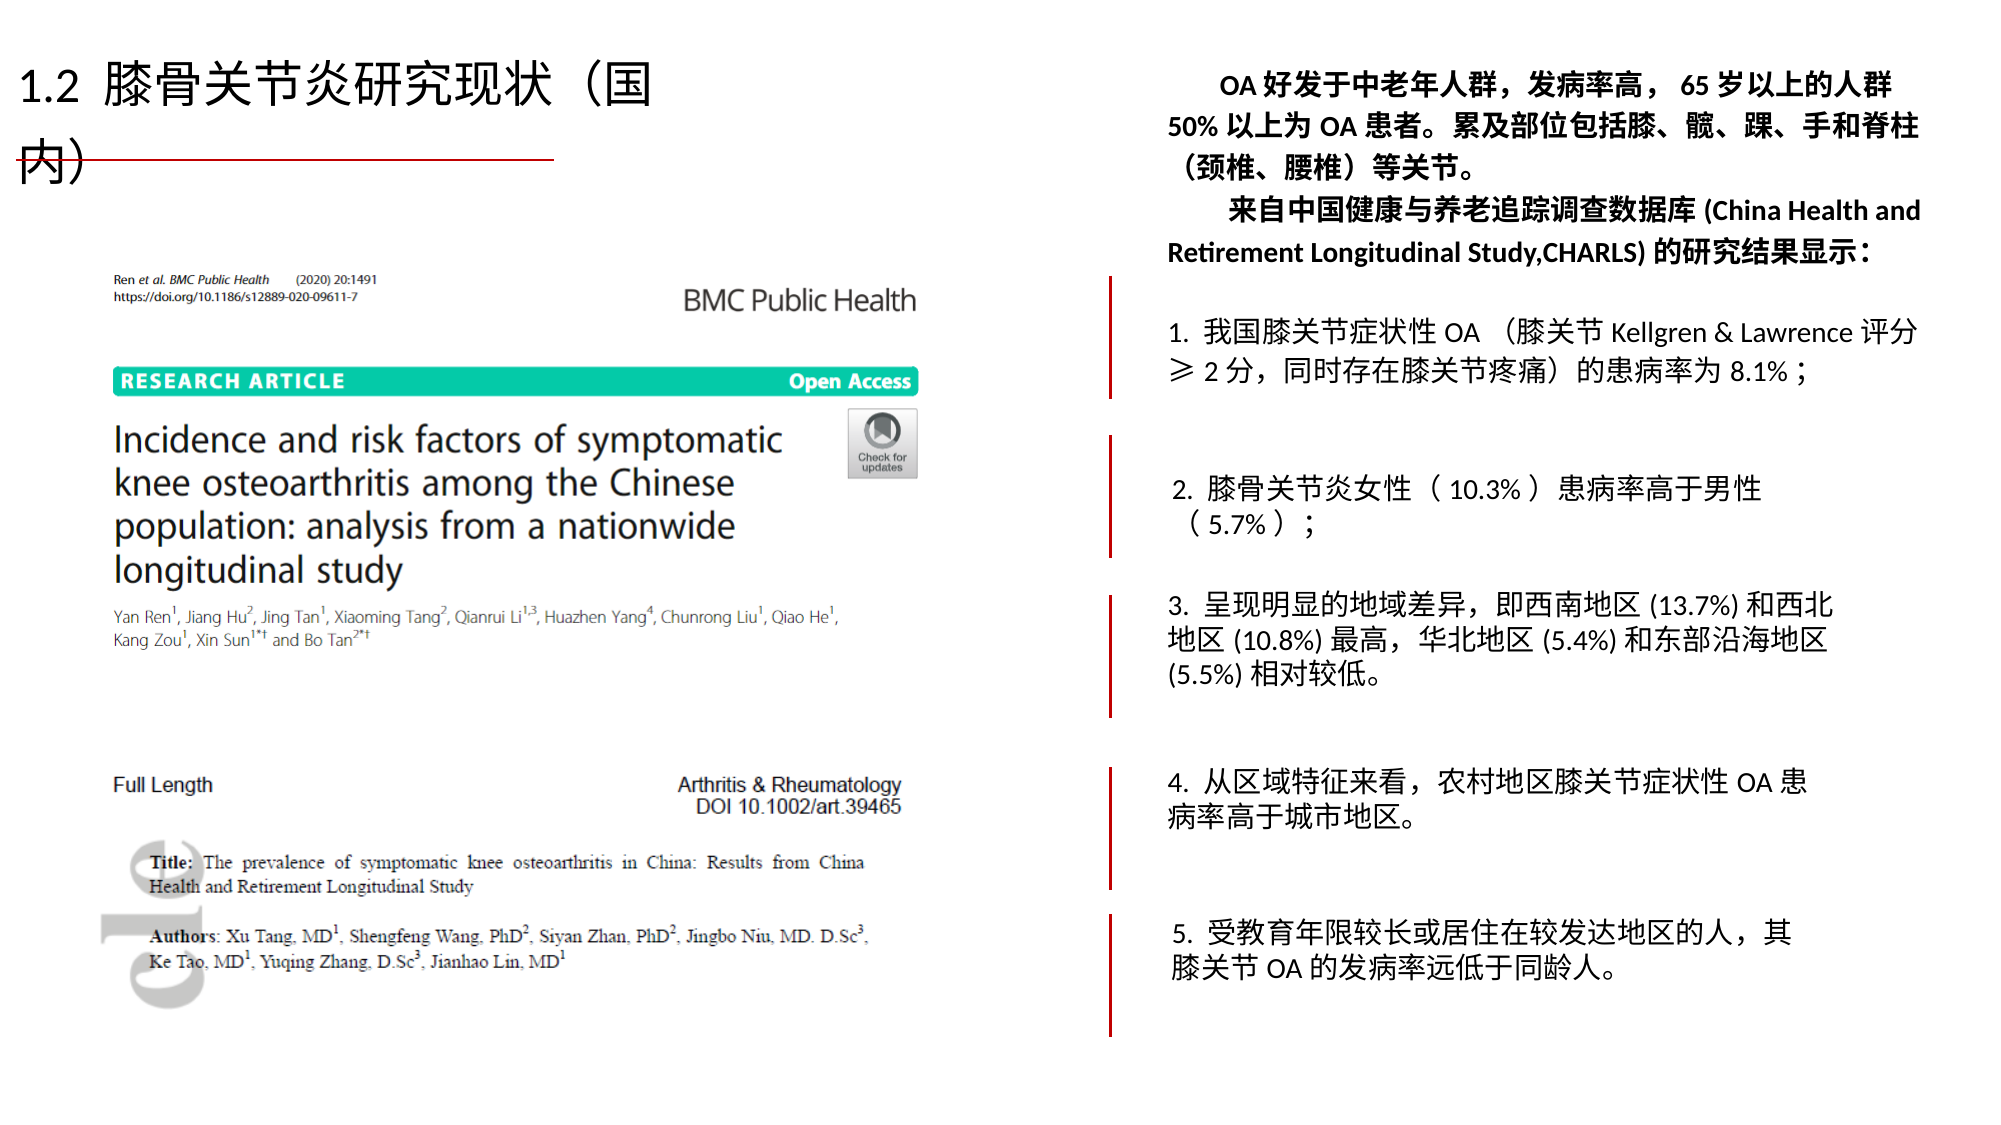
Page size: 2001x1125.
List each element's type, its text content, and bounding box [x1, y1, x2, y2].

text_box 2. 膝骨关节炎女性（10.3%）患病率高于男性（5.7%）； [1157, 463, 1884, 548]
text_box 1.2 膝骨关节炎研究现状（国内） [2, 27, 708, 198]
picture [78, 243, 952, 672]
text_box 3. 呈现明显的地域差异，即西南地区(13.7%)和西北地区(10.8%)最高，华北地区(5.4%)和东部沿海地区(5.5%)相对较低。 [1152, 578, 1863, 699]
text_box 5. 受教育年限较长或居住在较发达地区的人，其膝关节OA的发病率远低于同龄人。 [1157, 906, 1827, 992]
text_box 4. 从区域特征来看，农村地区膝关节症状性OA患病率高于城市地区。 [1152, 756, 1850, 841]
picture [78, 754, 952, 1010]
text_box OA好发于中老年人群，发病率高，65岁以上的人群50%以上为OA患者。累及部位包括膝、髋、踝、手和脊柱（颈椎、腰椎）等关节。 来自中国健康与养老追踪调查数据库(China Health and Retirement Longitudinal Study,CHARLS)的研究结果显示： 1. 我国膝关节症状性OA（膝关节Kellgren & Lawrence评分≥2分，同时存在膝关节疼痛）的患病率为8.1%； [1152, 51, 1957, 395]
